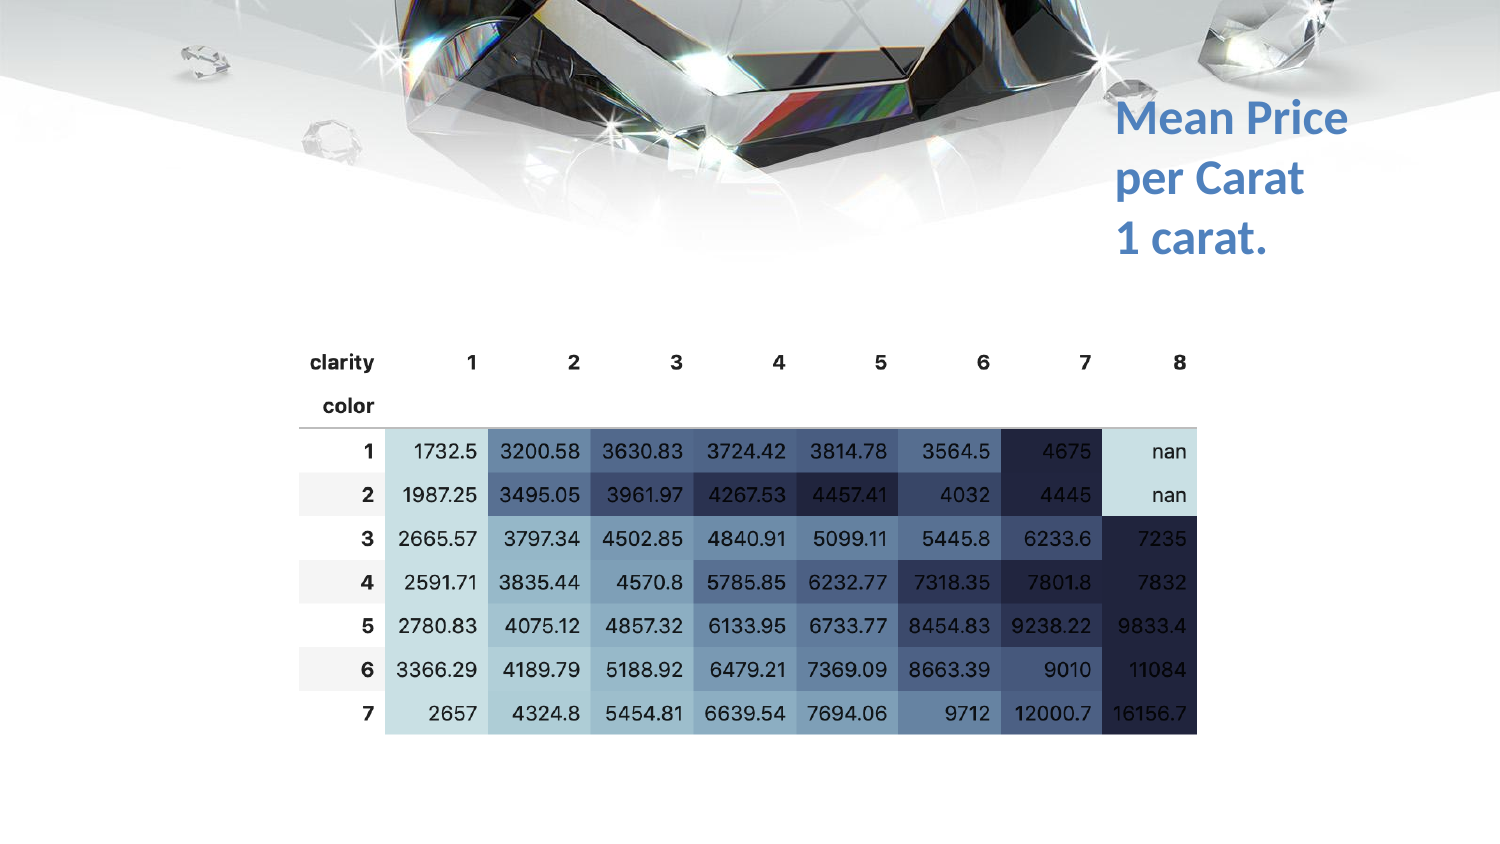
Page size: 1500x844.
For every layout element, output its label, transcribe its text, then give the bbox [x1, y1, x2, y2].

text_box Mean Price per Carat 1 carat. [1099, 69, 1390, 216]
picture [0, 0, 1500, 844]
